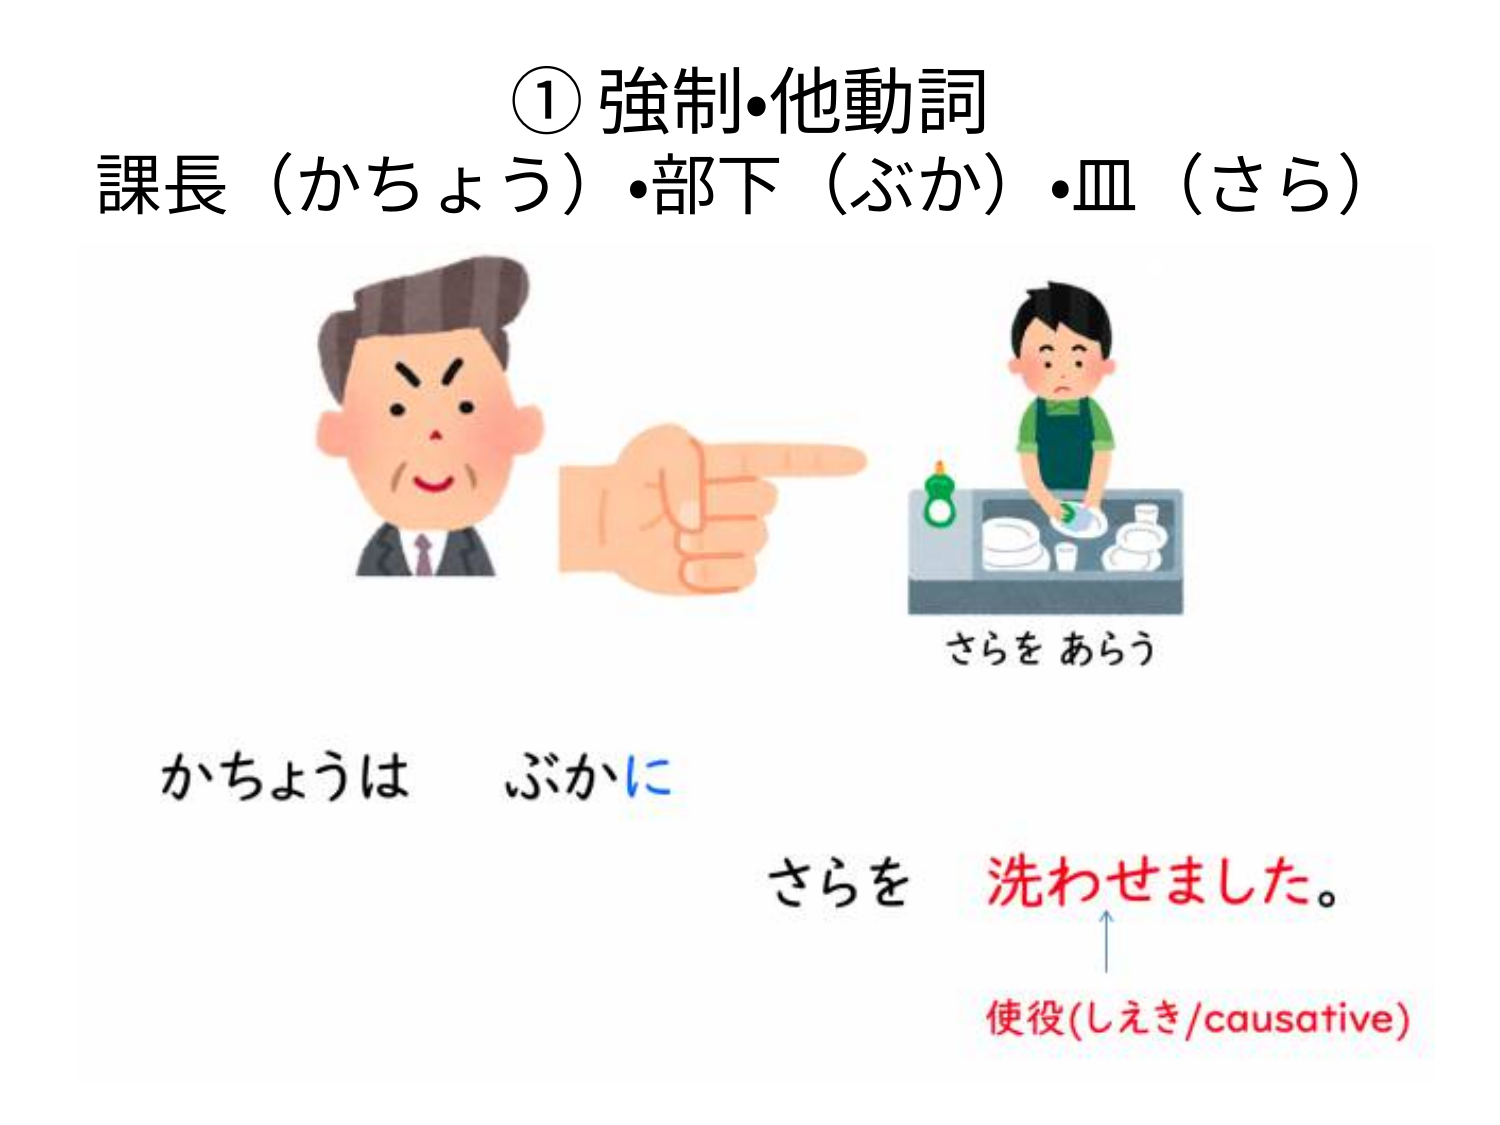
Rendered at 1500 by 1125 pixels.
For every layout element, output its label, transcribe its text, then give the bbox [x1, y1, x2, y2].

title ①強制・他動詞 課長（かちょう）・部下（ぶか）・皿（さら） [75, 45, 1425, 233]
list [76, 243, 1436, 1085]
